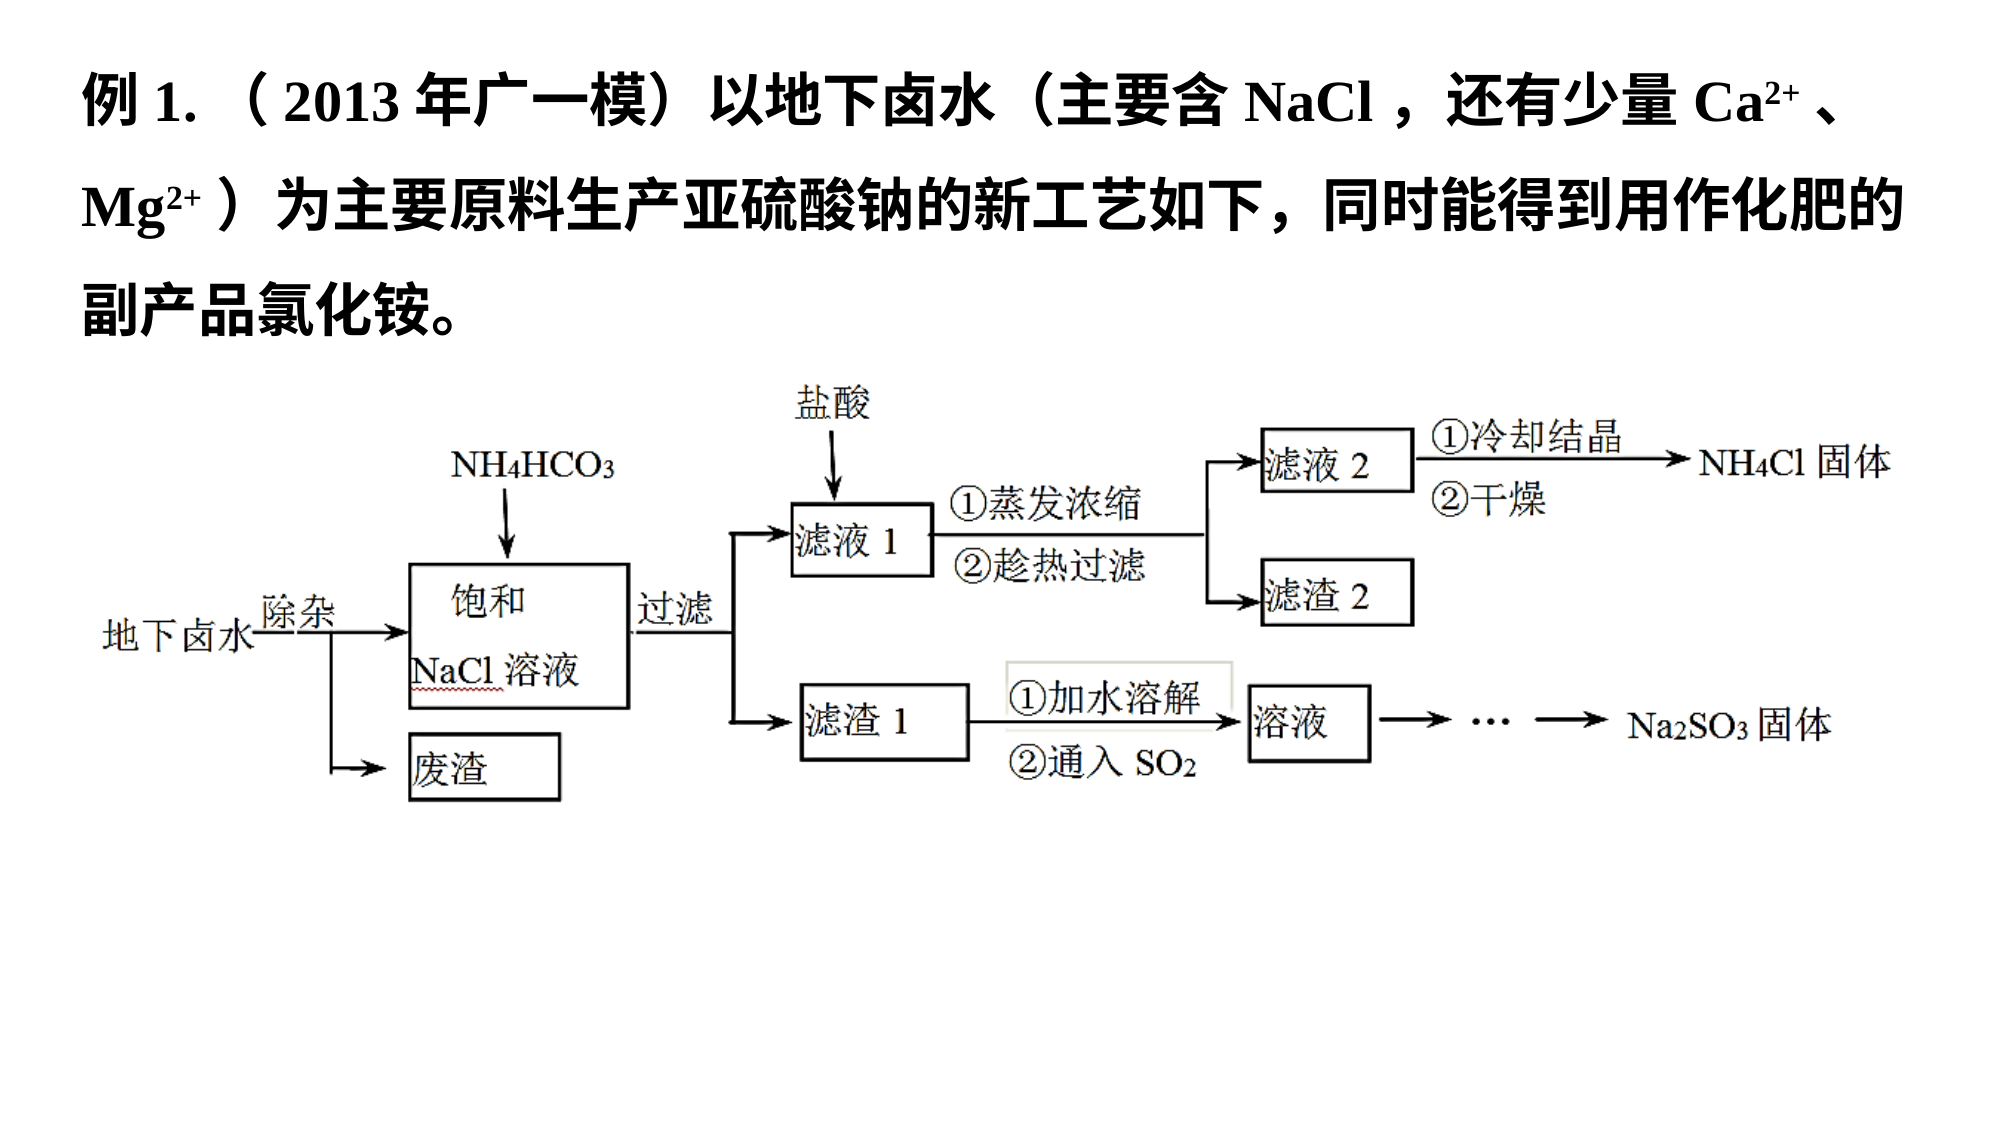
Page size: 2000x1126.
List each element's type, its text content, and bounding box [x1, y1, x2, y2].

picture [78, 361, 1938, 823]
text_box 例1.（2013年广一模）以地下卤水（主要含NaCl，还有少量Ca2+、Mg2+）为主要原料生产亚硫酸钠的新工艺如下，同时能得到用作化肥的副产品氯化铵。 [66, 20, 1939, 351]
